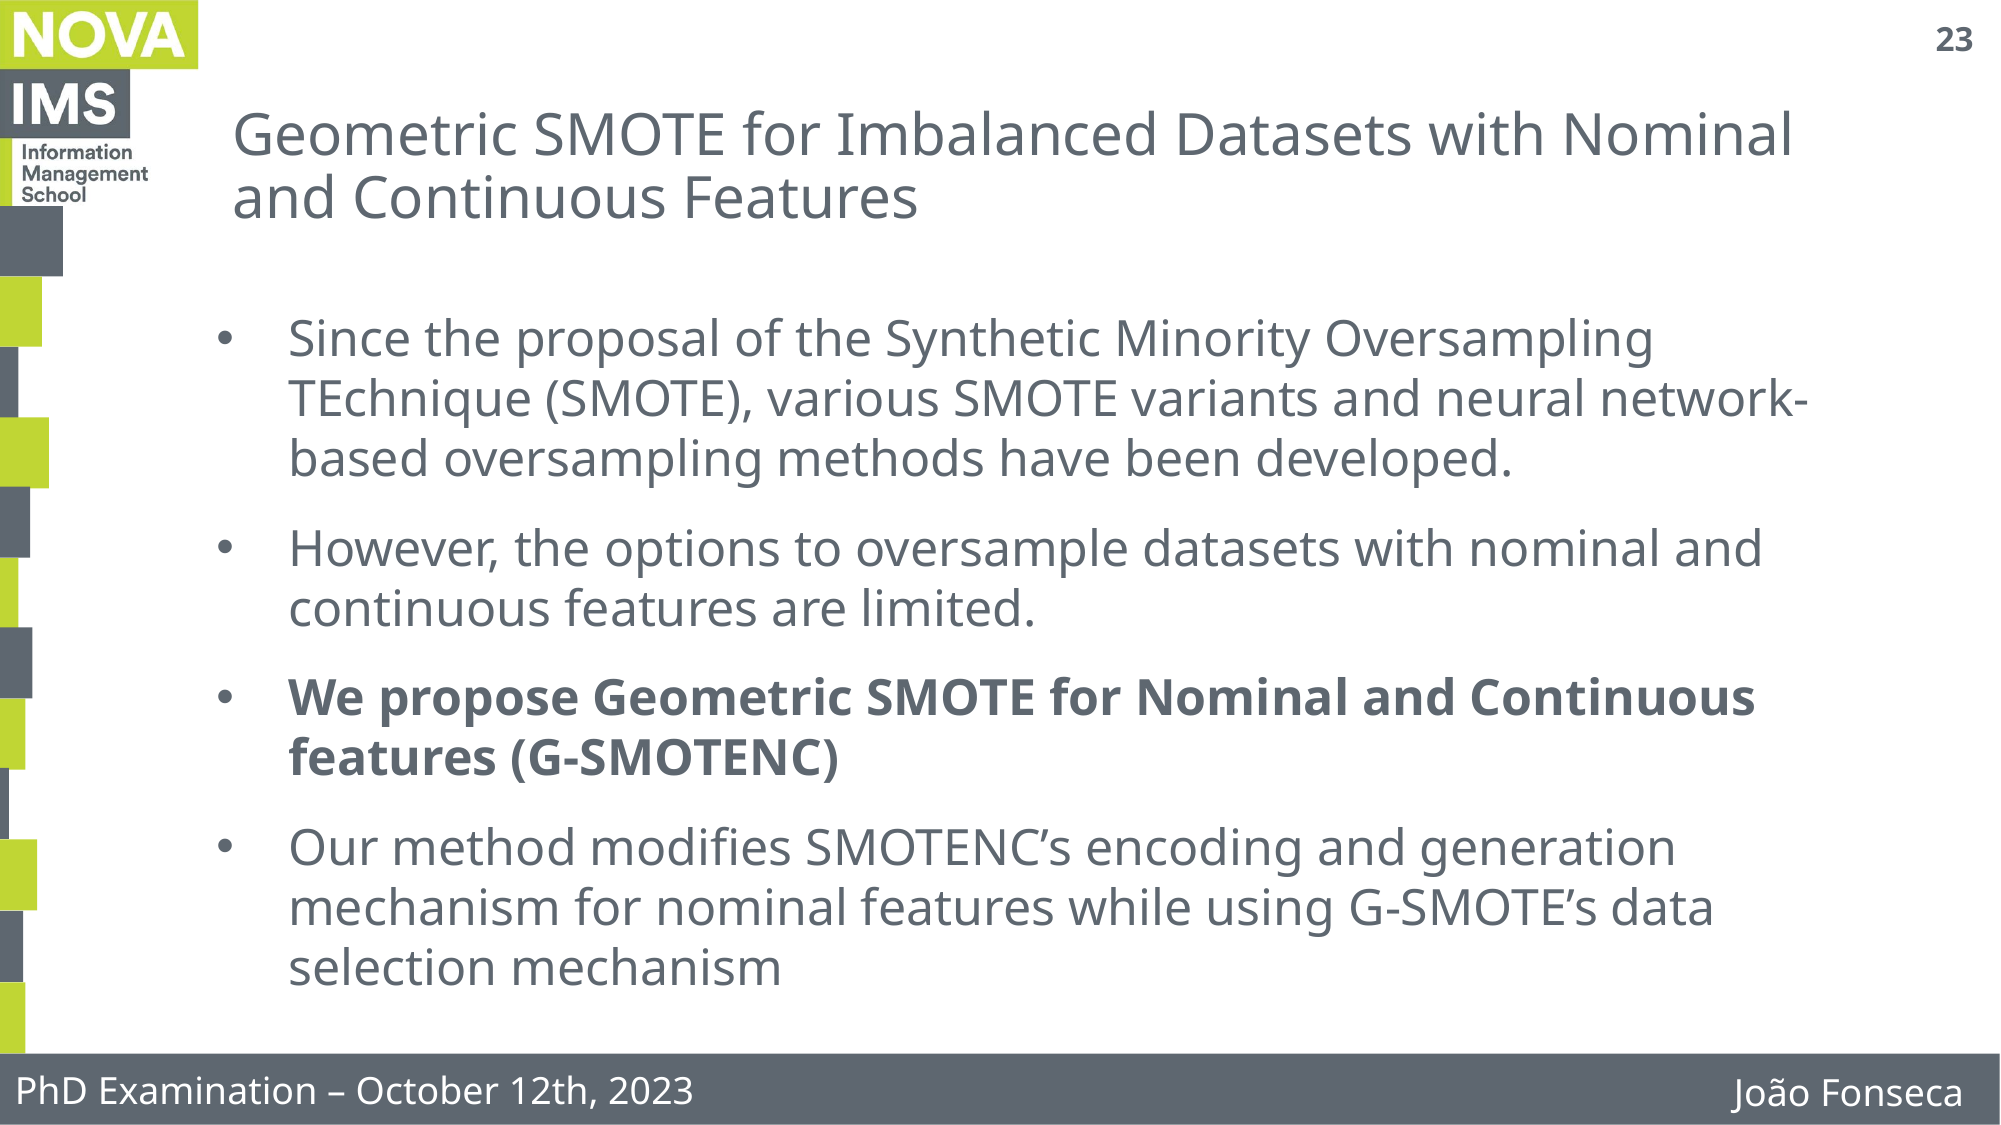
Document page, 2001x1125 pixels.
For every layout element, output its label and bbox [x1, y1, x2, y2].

text_box [0, 0, 2000, 1125]
